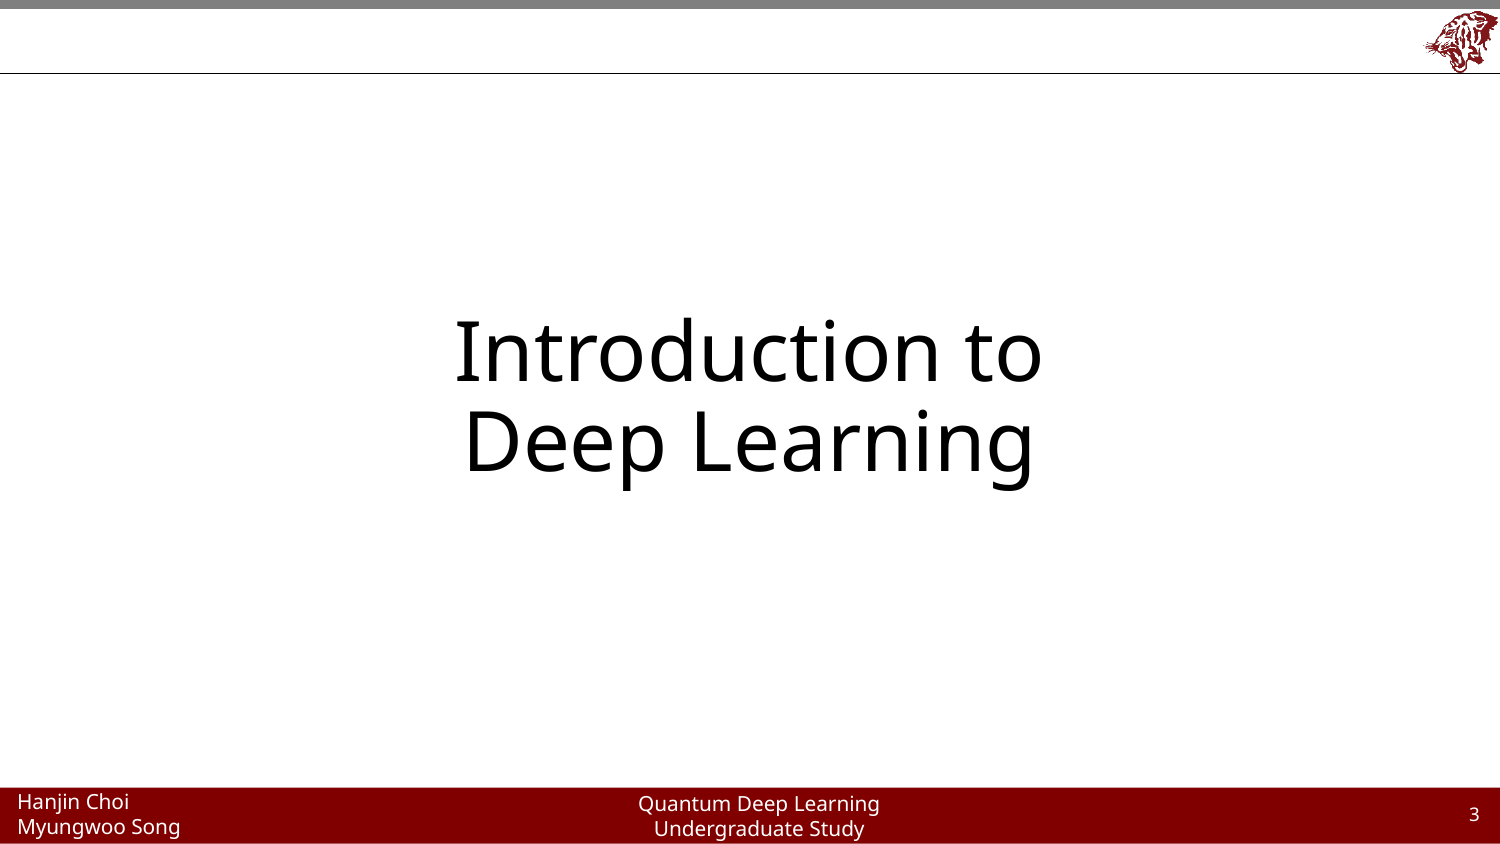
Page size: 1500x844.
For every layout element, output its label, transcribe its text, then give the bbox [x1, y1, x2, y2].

text_box Introduction to Deep Learning [378, 295, 1122, 549]
slide_number ‹#› [1157, 792, 1495, 838]
picture [1422, 11, 1498, 73]
